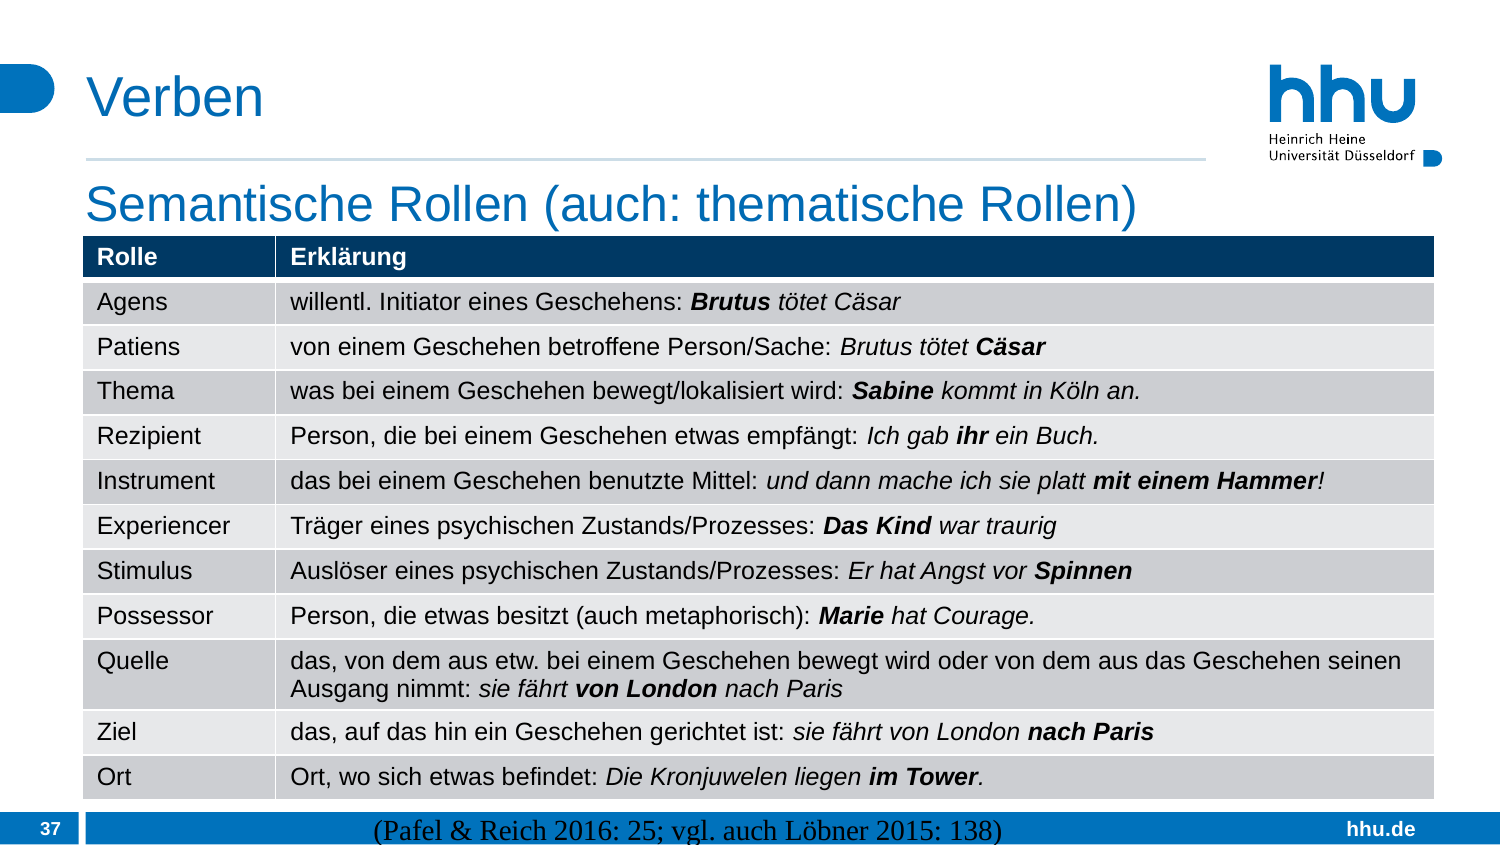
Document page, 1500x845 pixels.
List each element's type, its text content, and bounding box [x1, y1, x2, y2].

table_cell Quelle [83, 640, 275, 709]
slide_number 37 [5, 816, 62, 841]
table_cell Ort [83, 756, 275, 799]
table_cell Agens [83, 283, 275, 324]
table_cell Experiencer [83, 505, 275, 548]
footer (Pafel & Reich 2016: 25; vgl. auch Löbner 2015: 138) [103, 816, 1273, 841]
table_cell Patiens [83, 326, 275, 369]
table_cell Thema [83, 371, 275, 414]
table_cell Ort, wo sich etwas befindet: Die Kronjuwelen liegen im Tower. [276, 756, 1434, 799]
table_cell das bei einem Geschehen benutzte Mittel: und dann mache ich sie platt mit einem Hammer! [276, 460, 1434, 504]
list Semantische Rollen (auch: thematische Rollen) [85, 178, 1415, 232]
table_cell Possessor [83, 595, 275, 638]
table_cell das, auf das hin ein Geschehen gerichtet ist: sie fährt von London nach Paris [276, 711, 1434, 754]
table_header Erklärung [276, 236, 1434, 277]
table_cell Person, die bei einem Geschehen etwas empfängt: Ich gab ihr ein Buch. [276, 416, 1434, 459]
table_cell Auslöser eines psychischen Zustands/Prozesses: Er hat Angst vor Spinnen [276, 550, 1434, 593]
table_cell Rezipient [83, 416, 275, 459]
table_cell Ziel [83, 711, 275, 754]
table_cell Stimulus [83, 550, 275, 593]
table_cell das, von dem aus etw. bei einem Geschehen bewegt wird oder von dem aus das Geschehen seinen Ausgang nimmt: sie fährt von London nach Paris [276, 640, 1434, 709]
table_cell Instrument [83, 460, 275, 504]
table_cell willentl. Initiator eines Geschehens: Brutus tötet Cäsar [276, 283, 1434, 324]
table_cell Person, die etwas besitzt (auch metaphorisch): Marie hat Courage. [276, 595, 1434, 638]
table_cell Träger eines psychischen Zustands/Prozesses: Das Kind war traurig [276, 505, 1434, 548]
table_header Rolle [83, 236, 275, 277]
title Verben [86, 54, 1207, 129]
table_cell von einem Geschehen betroffene Person/Sache: Brutus tötet Cäsar [276, 326, 1434, 369]
table_cell was bei einem Geschehen bewegt/lokalisiert wird: Sabine kommt in Köln an. [276, 371, 1434, 414]
